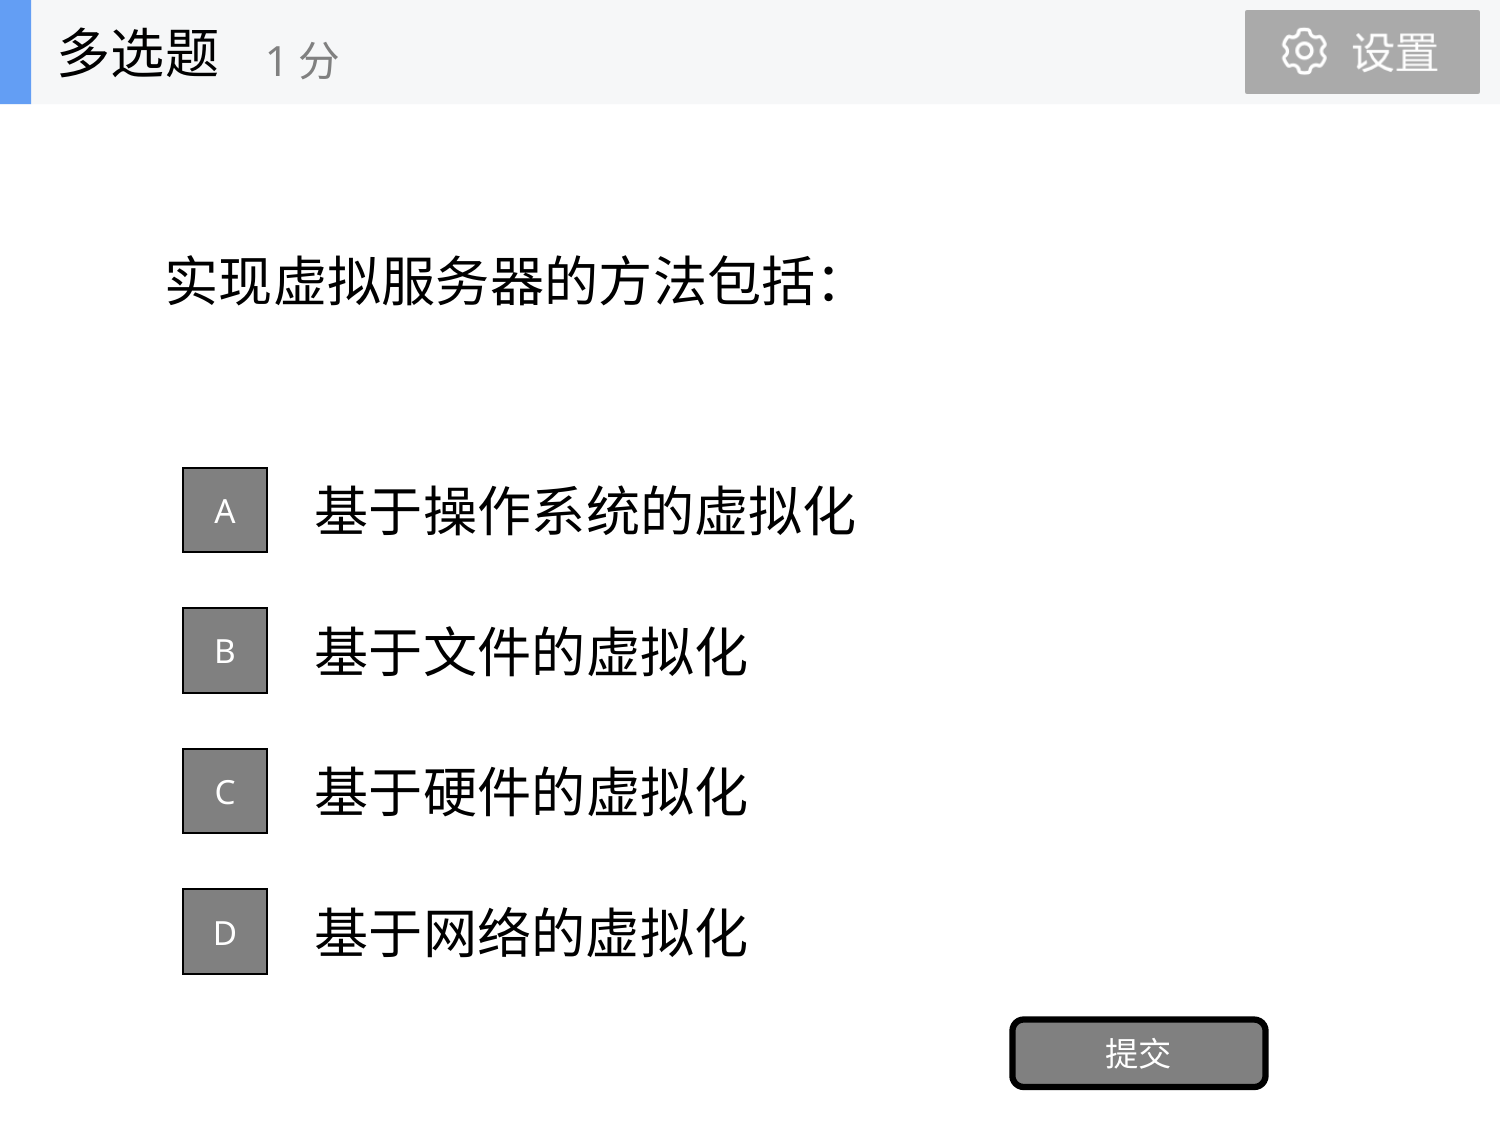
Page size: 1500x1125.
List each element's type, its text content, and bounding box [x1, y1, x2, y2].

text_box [0, 0, 1500, 105]
text_box 基于网络的虚拟化 [299, 878, 1350, 985]
text_box 基于操作系统的虚拟化 [299, 456, 1350, 563]
text_box D [182, 888, 268, 975]
text_box 实现虚拟服务器的方法包括： [149, 105, 1350, 456]
text_box 基于文件的虚拟化 [299, 597, 1350, 703]
text_box 基于硬件的虚拟化 [299, 738, 1350, 844]
text_box C [182, 748, 268, 834]
text_box B [182, 607, 268, 694]
text_box A [182, 467, 268, 553]
text_box 提交 [1011, 1018, 1267, 1089]
picture [1245, 10, 1480, 94]
